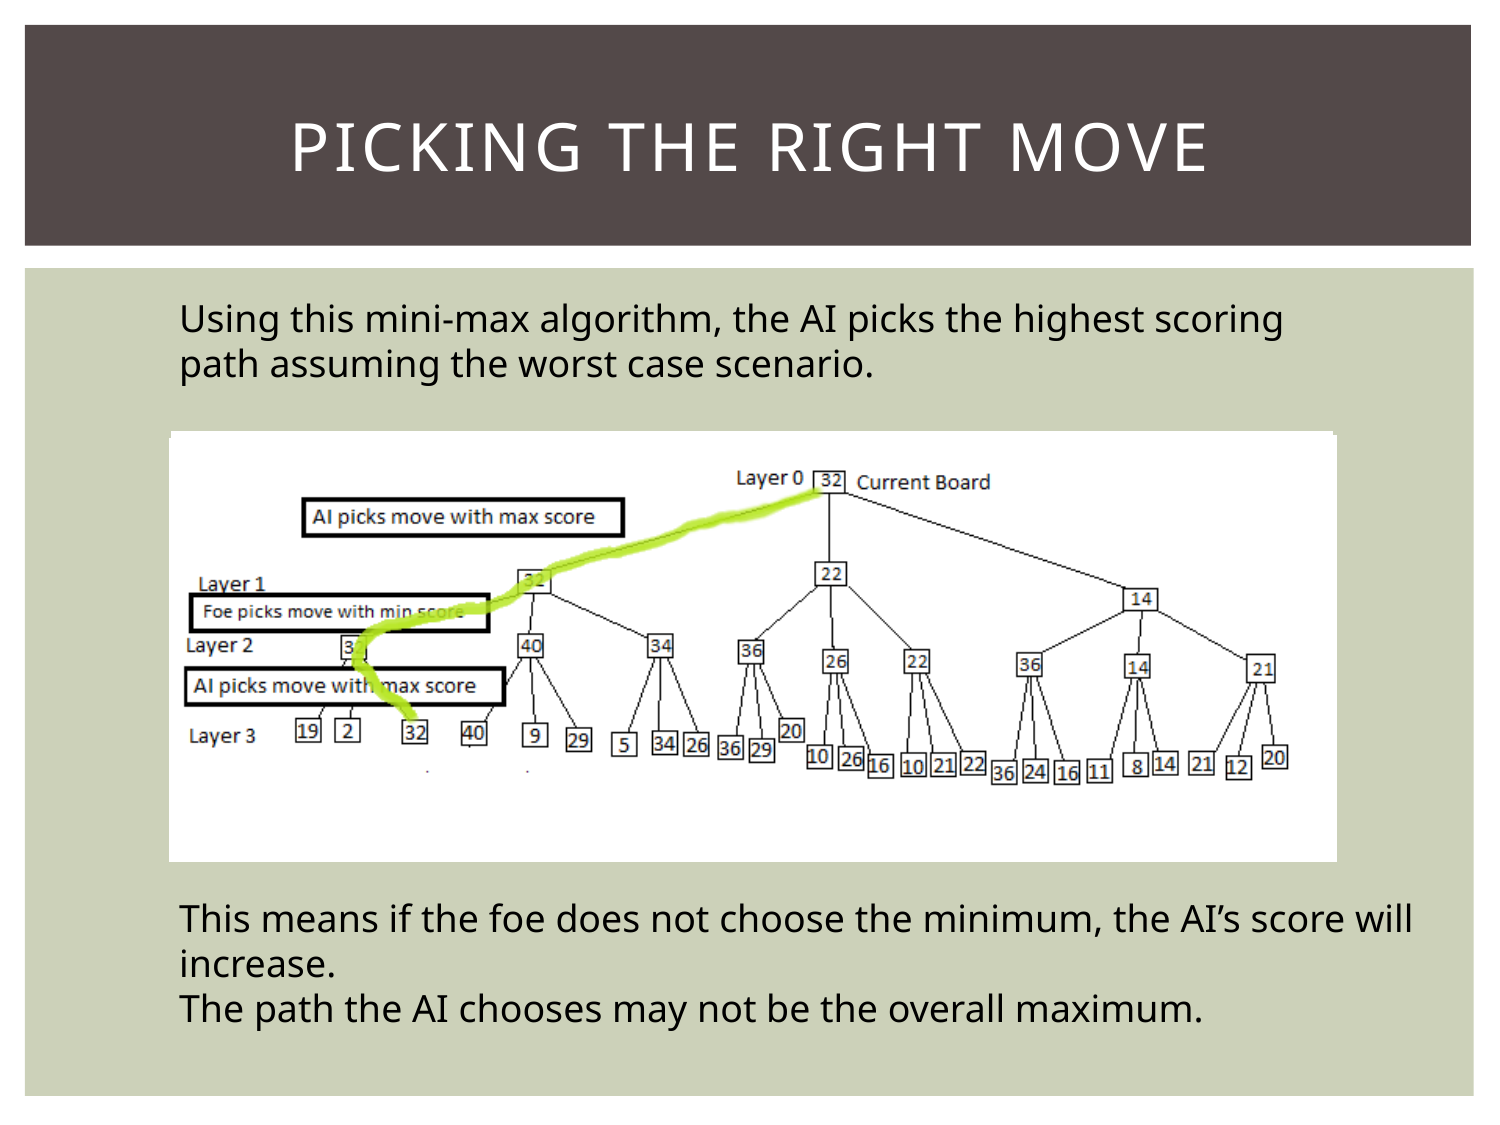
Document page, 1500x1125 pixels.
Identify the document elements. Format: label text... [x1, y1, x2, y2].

title Picking the right move [62, 58, 1438, 232]
text_box Using this mini-max algorithm, the AI picks the highest scoring path assuming the worst case scenario. [164, 287, 1337, 393]
text_box This means if the foe does not choose the minimum, the AI’s score will increase. The path the AI chooses may not be the overall maximum. [164, 887, 1452, 1038]
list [171, 431, 1333, 435]
picture [169, 434, 1337, 863]
